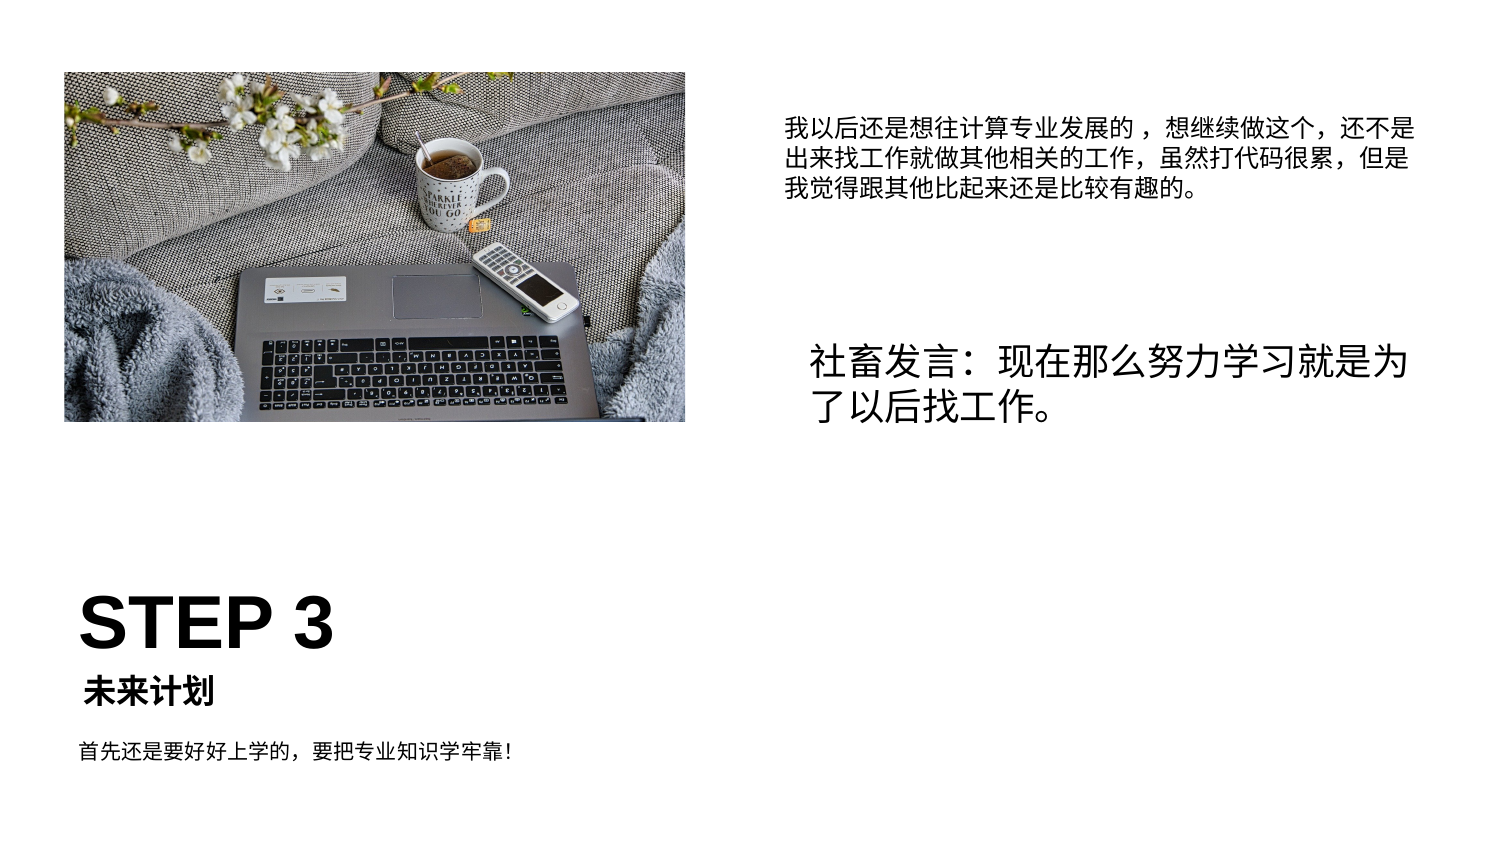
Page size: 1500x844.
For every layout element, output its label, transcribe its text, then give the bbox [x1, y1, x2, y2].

text_box 社畜发言：现在那么努力学习就是为了以后找工作。 [794, 330, 1447, 436]
picture [64, 72, 686, 422]
text_box STEP 3 [64, 565, 371, 671]
text_box 首先还是要好好上学的，要把专业知识学牢靠！ [64, 731, 1436, 772]
text_box 我以后还是想往计算专业发展的 ，想继续做这个，还不是出来找工作就做其他相关的工作，虽然打代码很累，但是我觉得跟其他比起来还是比较有趣的。 [770, 105, 1436, 210]
text_box 未来计划 [68, 663, 375, 718]
